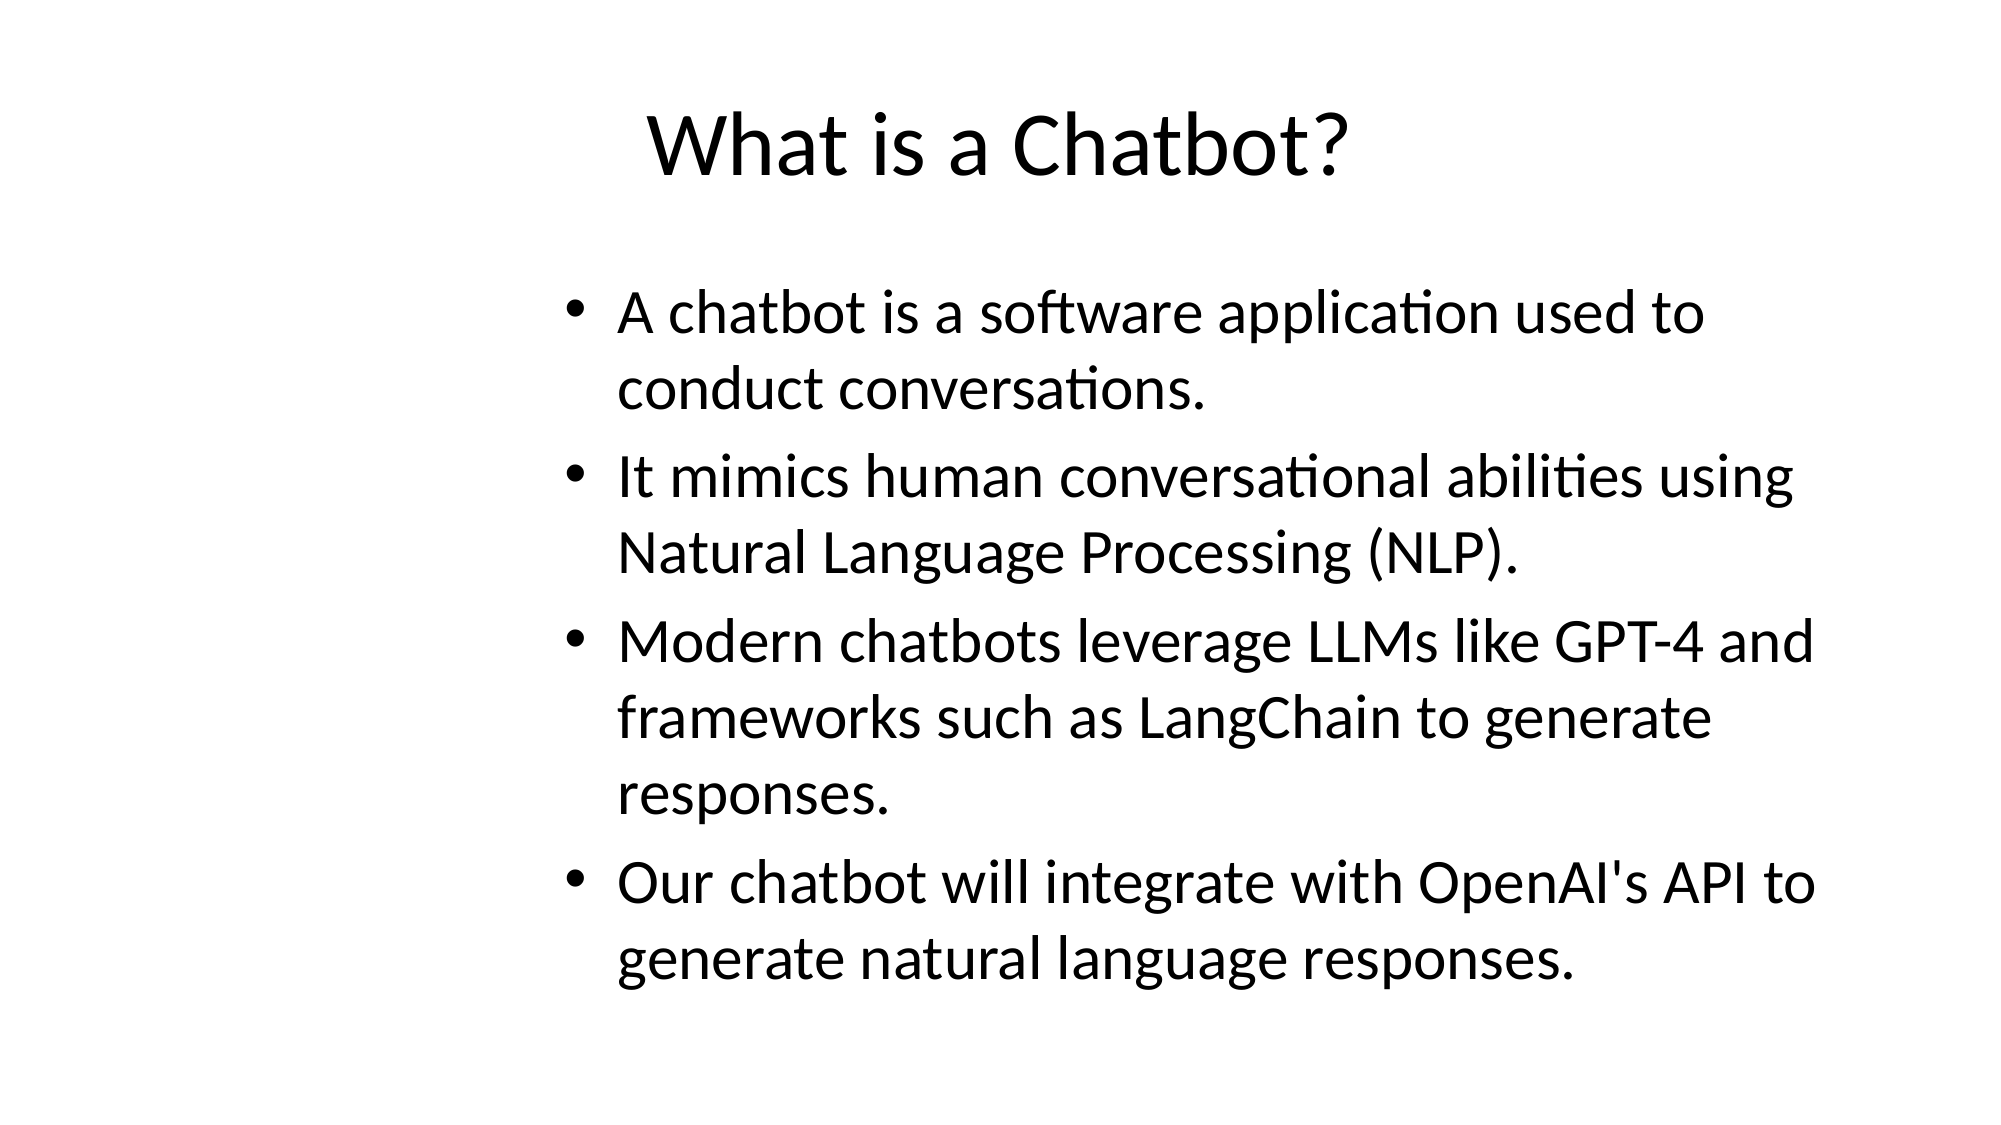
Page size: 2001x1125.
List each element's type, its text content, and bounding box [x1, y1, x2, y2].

title What is a Chatbot? [99, 45, 1900, 233]
list A chatbot is a software application used to conduct conversations. It mimics human conversational abilities using Natural Language Processing (NLP). Modern chatbots leverage LLMs like GPT-4 and frameworks such as LangChain to generate responses. Our chatbot will integrate with OpenAI's API to generate natural language responses. [549, 262, 1900, 1005]
